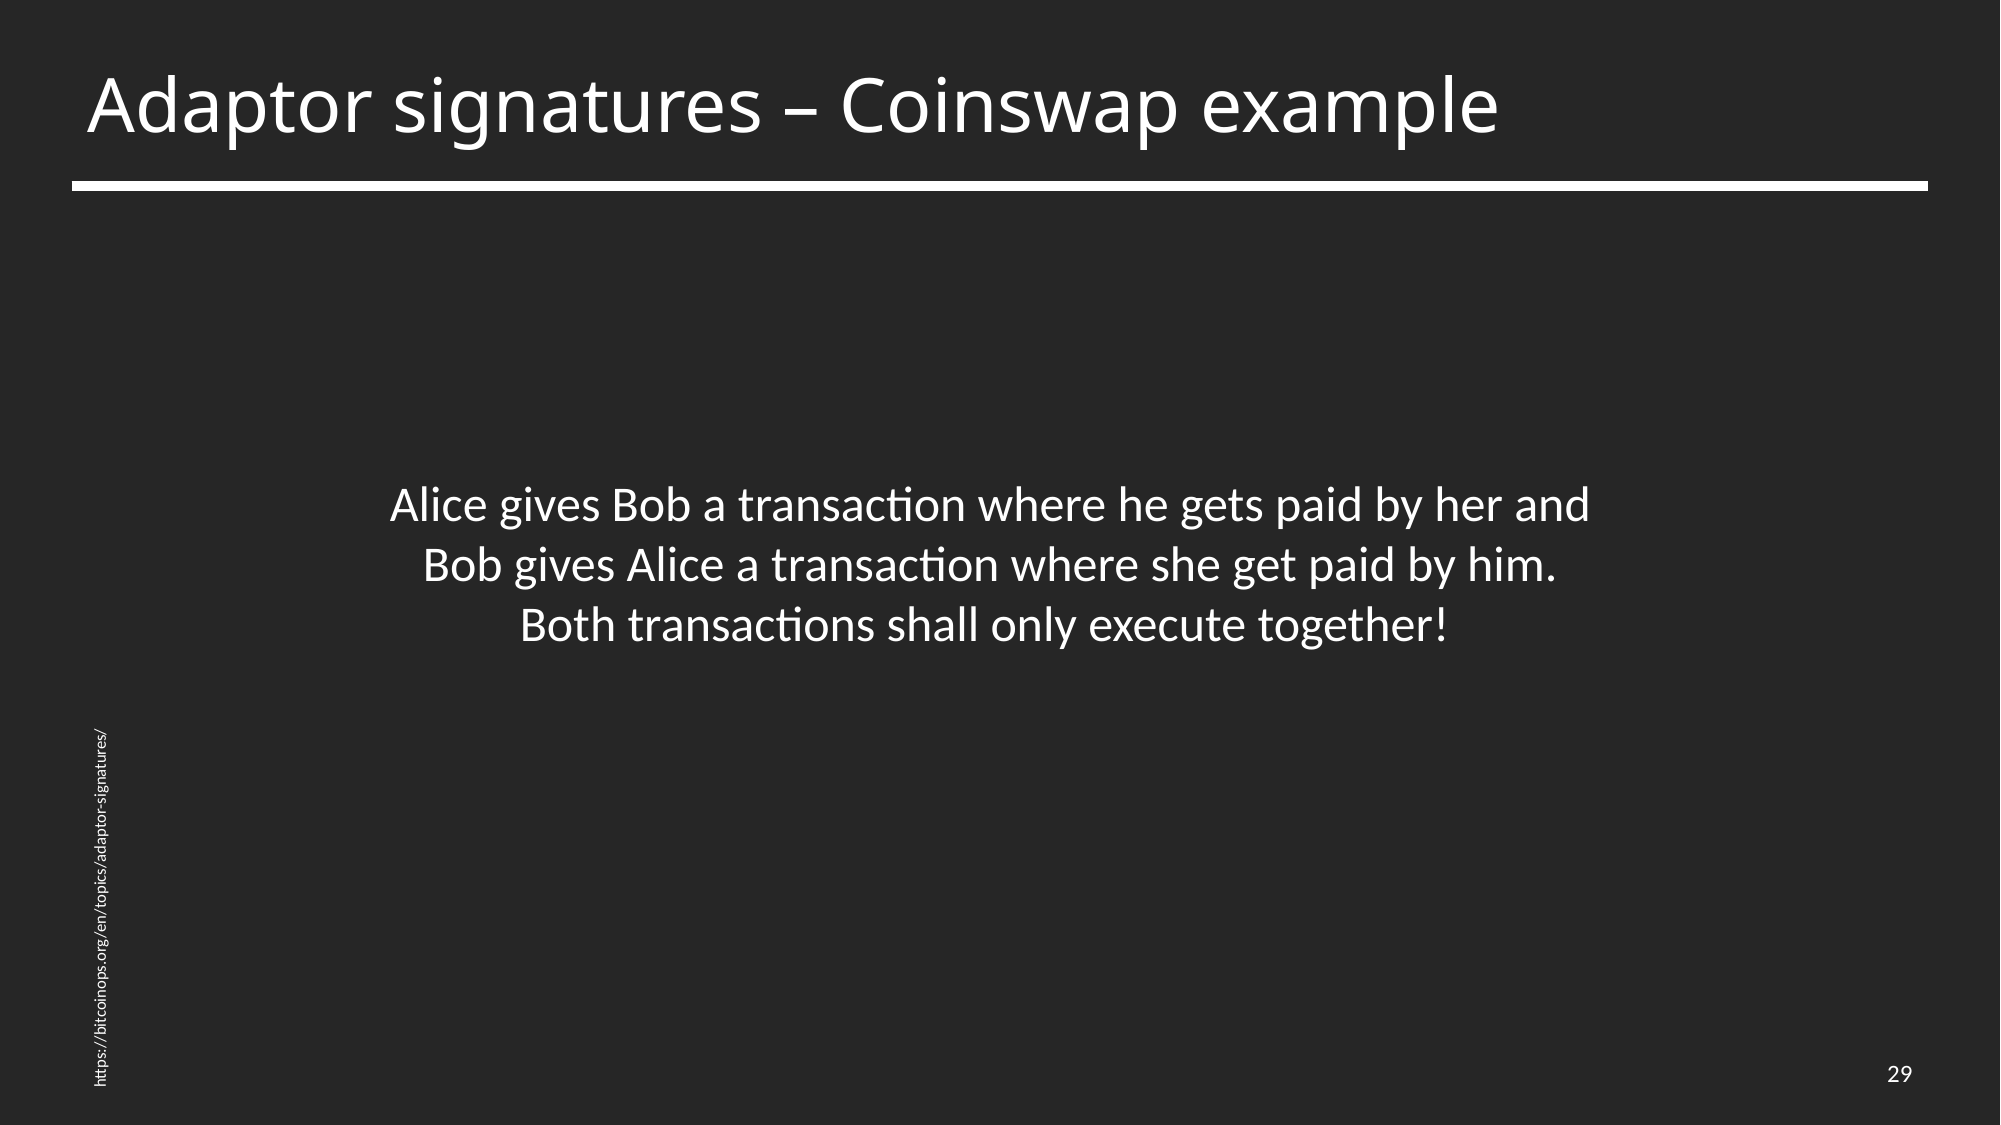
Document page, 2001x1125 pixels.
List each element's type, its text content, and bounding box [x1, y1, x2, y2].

title Adaptor signatures – Coinswap example [72, 59, 1929, 165]
slide_number 29 [1767, 1042, 1928, 1103]
text_box https://bitcoinops.org/en/topics/adaptor-signatures/ [81, 463, 117, 1103]
text_box Alice gives Bob a transaction where he gets paid by her and Bob gives Alice a transaction where she get paid by him. Both transactions shall only execute together! [373, 463, 1608, 659]
